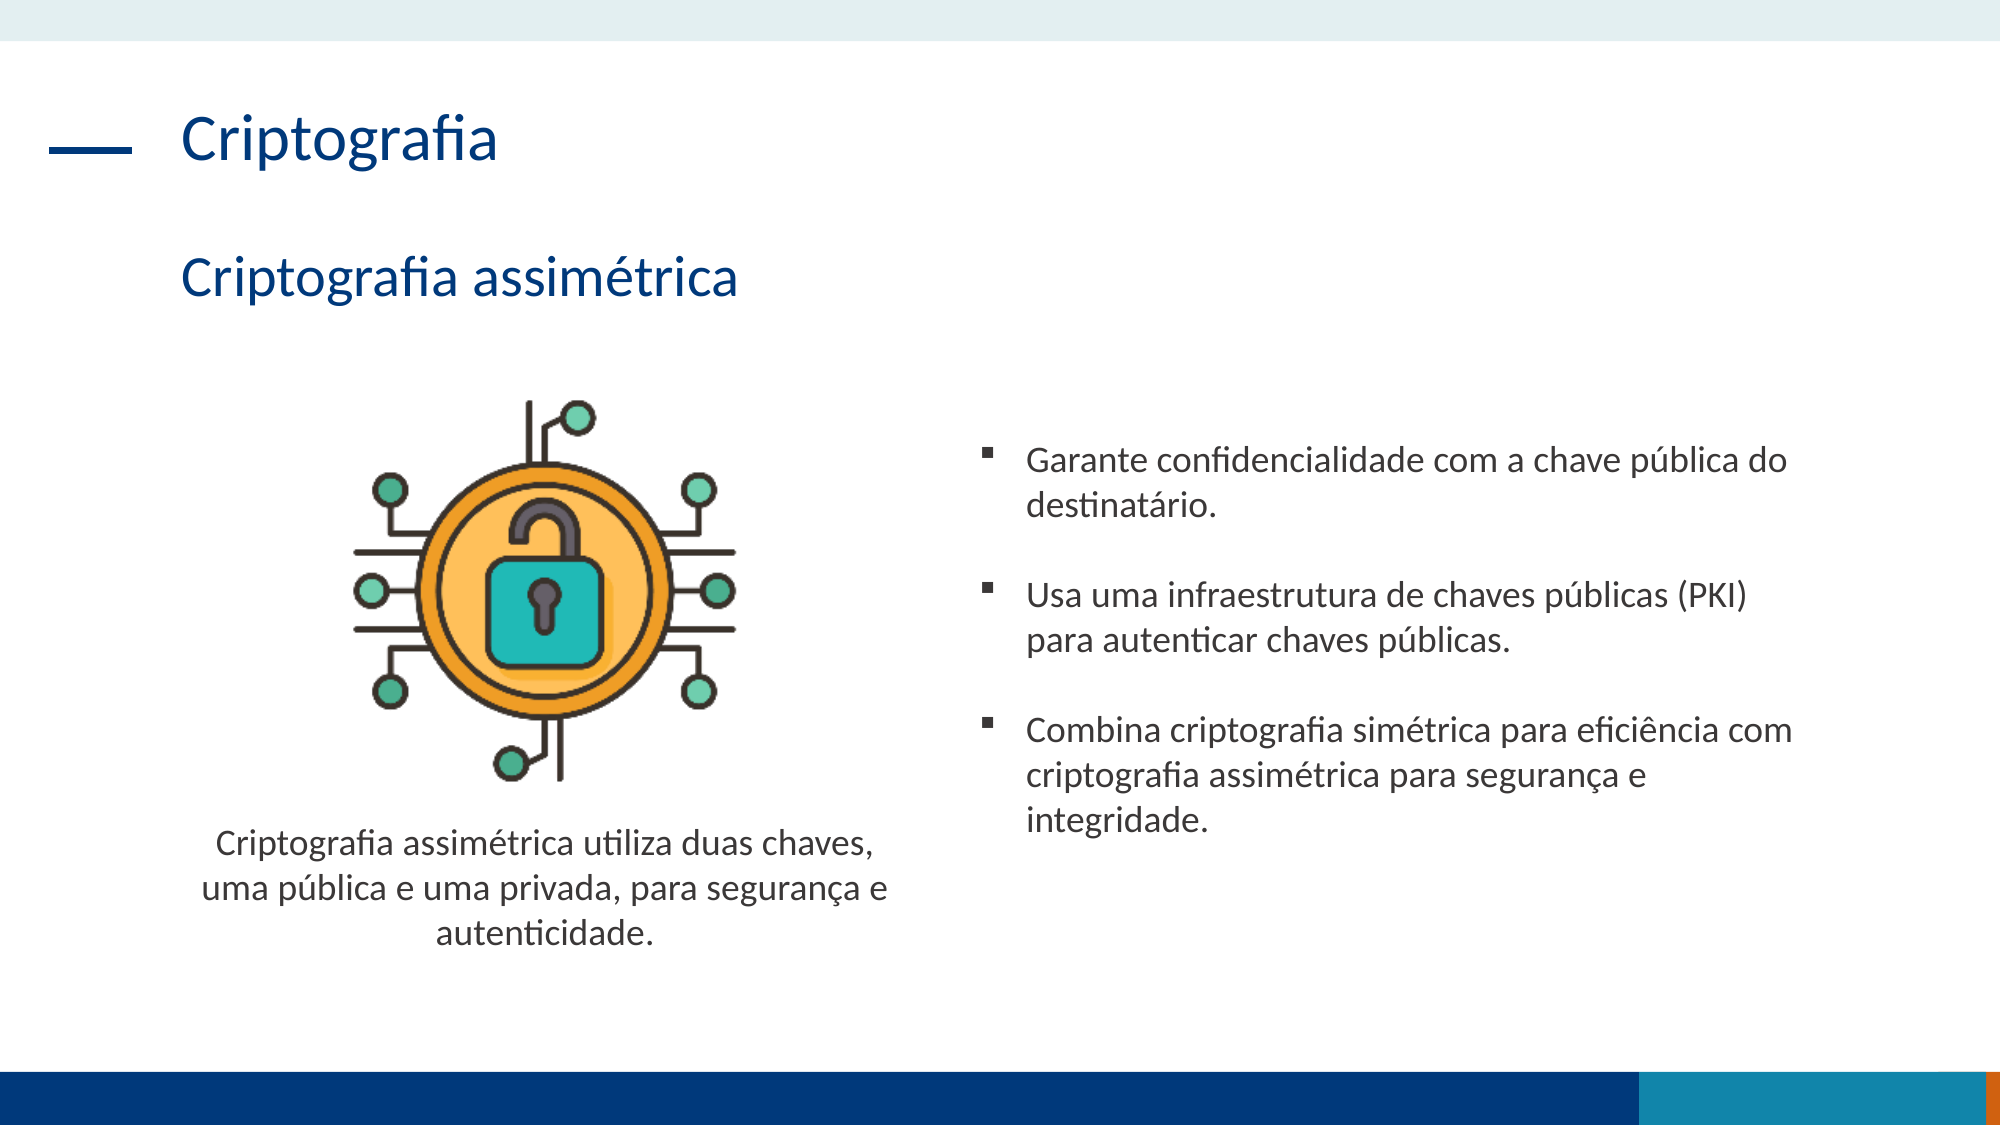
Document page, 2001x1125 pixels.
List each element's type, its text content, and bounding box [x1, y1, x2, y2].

list Criptografia assimétrica [167, 238, 1833, 380]
picture [349, 396, 741, 789]
list Criptografia [167, 95, 1833, 237]
text_box Criptografia assimétrica utiliza duas chaves, uma pública e uma privada, para segurança e autenticidade. [167, 810, 924, 961]
text_box Garante confidencialidade com a chave pública do destinatário. Usa uma infraestrutura de chaves públicas (PKI) para autenticar chaves públicas. Combina criptografia simétrica para eficiência com criptografia assimétrica para segurança e integridade. [964, 427, 1833, 848]
